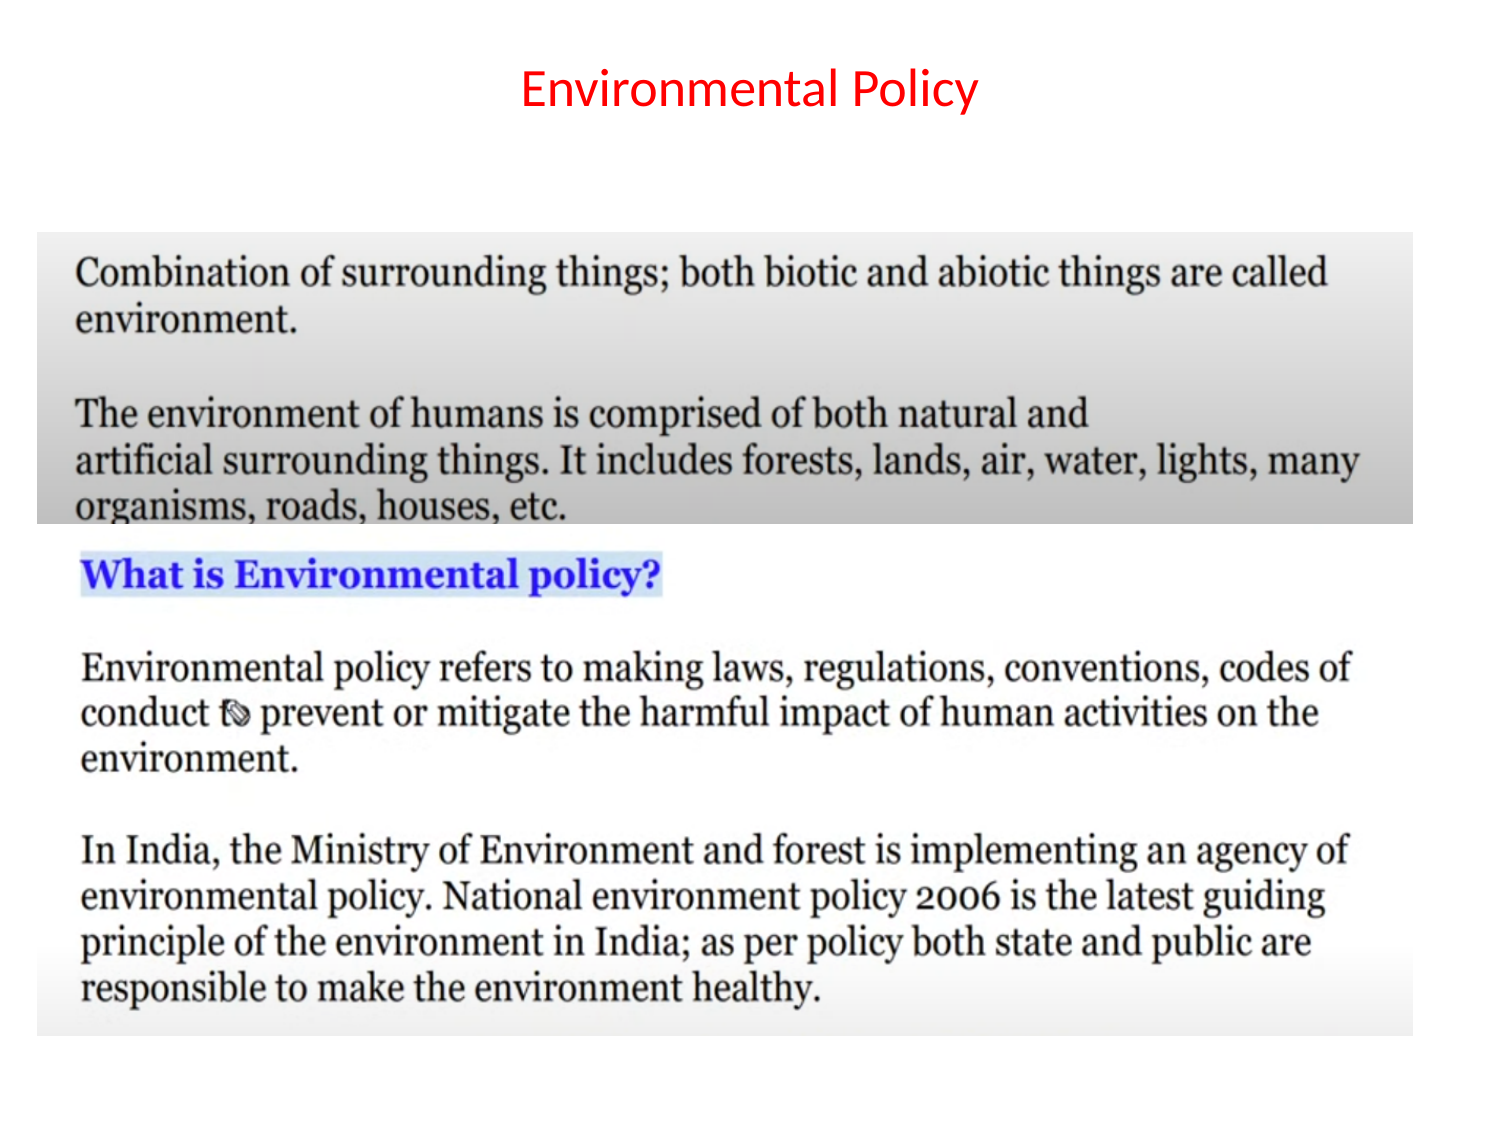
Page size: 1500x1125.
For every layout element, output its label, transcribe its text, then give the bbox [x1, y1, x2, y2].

picture [37, 232, 1413, 1036]
title Environmental Policy [75, 45, 1425, 125]
